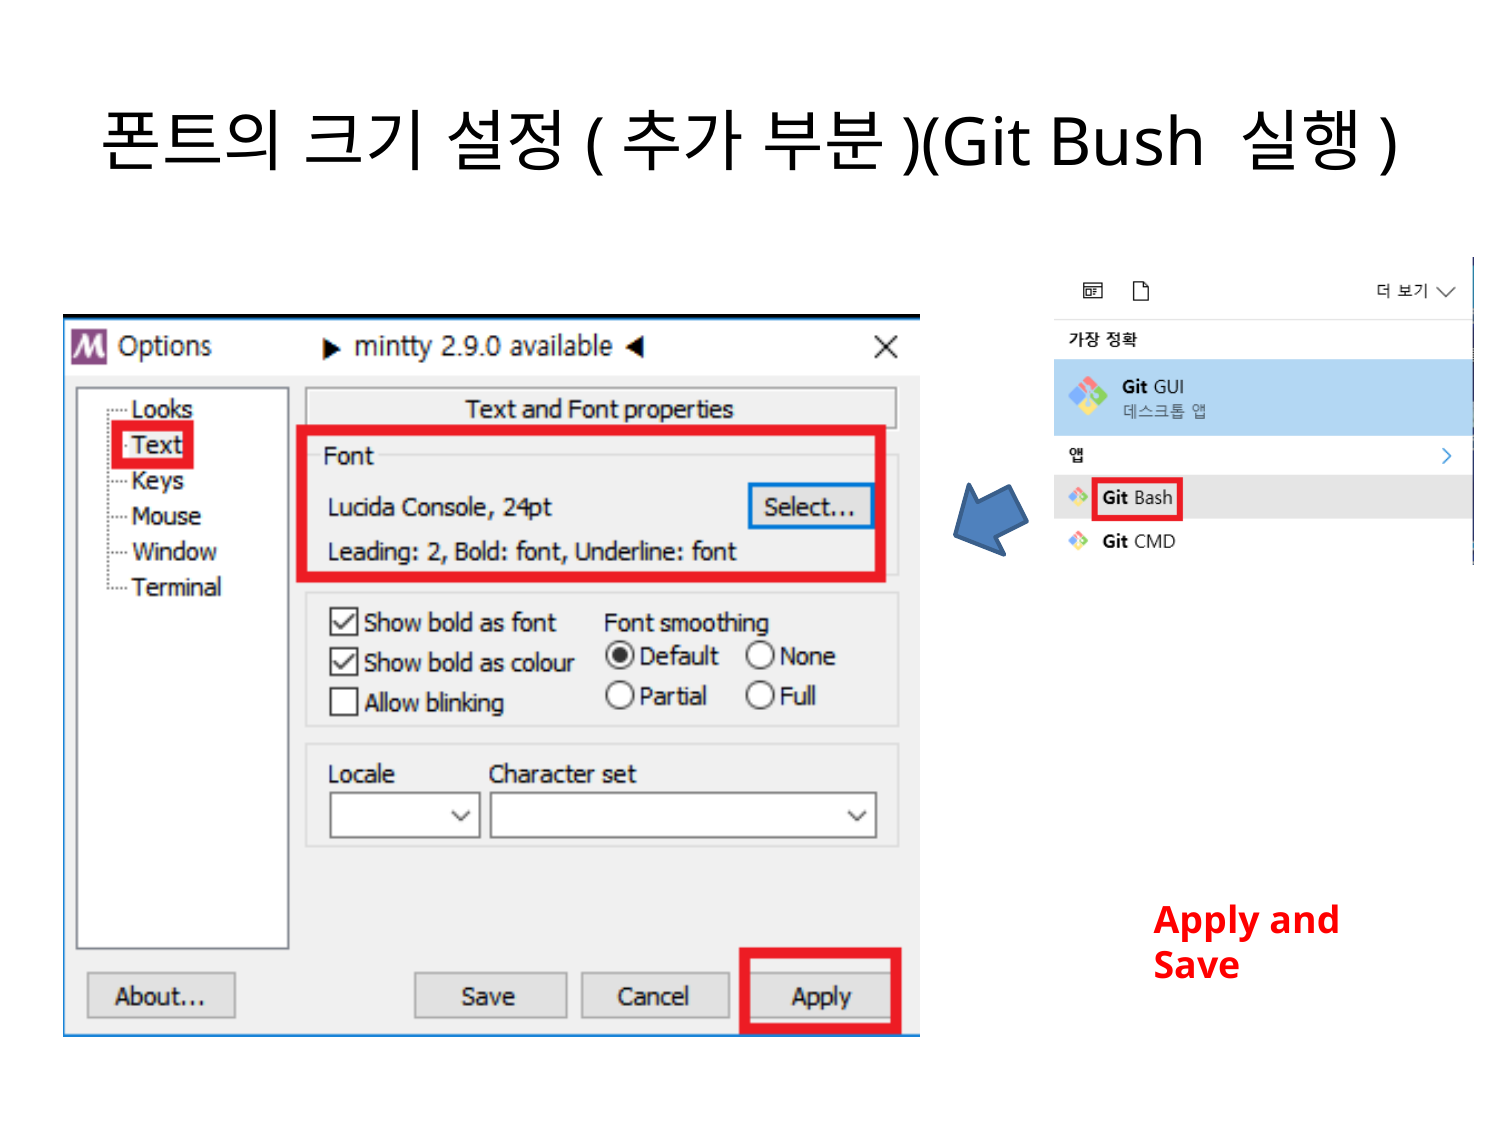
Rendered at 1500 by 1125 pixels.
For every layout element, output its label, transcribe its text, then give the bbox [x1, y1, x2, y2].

text_box Apply and Save [1138, 888, 1366, 994]
title 폰트의 크기 설정(추가 부분)(Git Bush 실행) [75, 45, 1425, 233]
text_box [953, 482, 1029, 557]
picture [1054, 257, 1474, 566]
picture [63, 314, 920, 1037]
